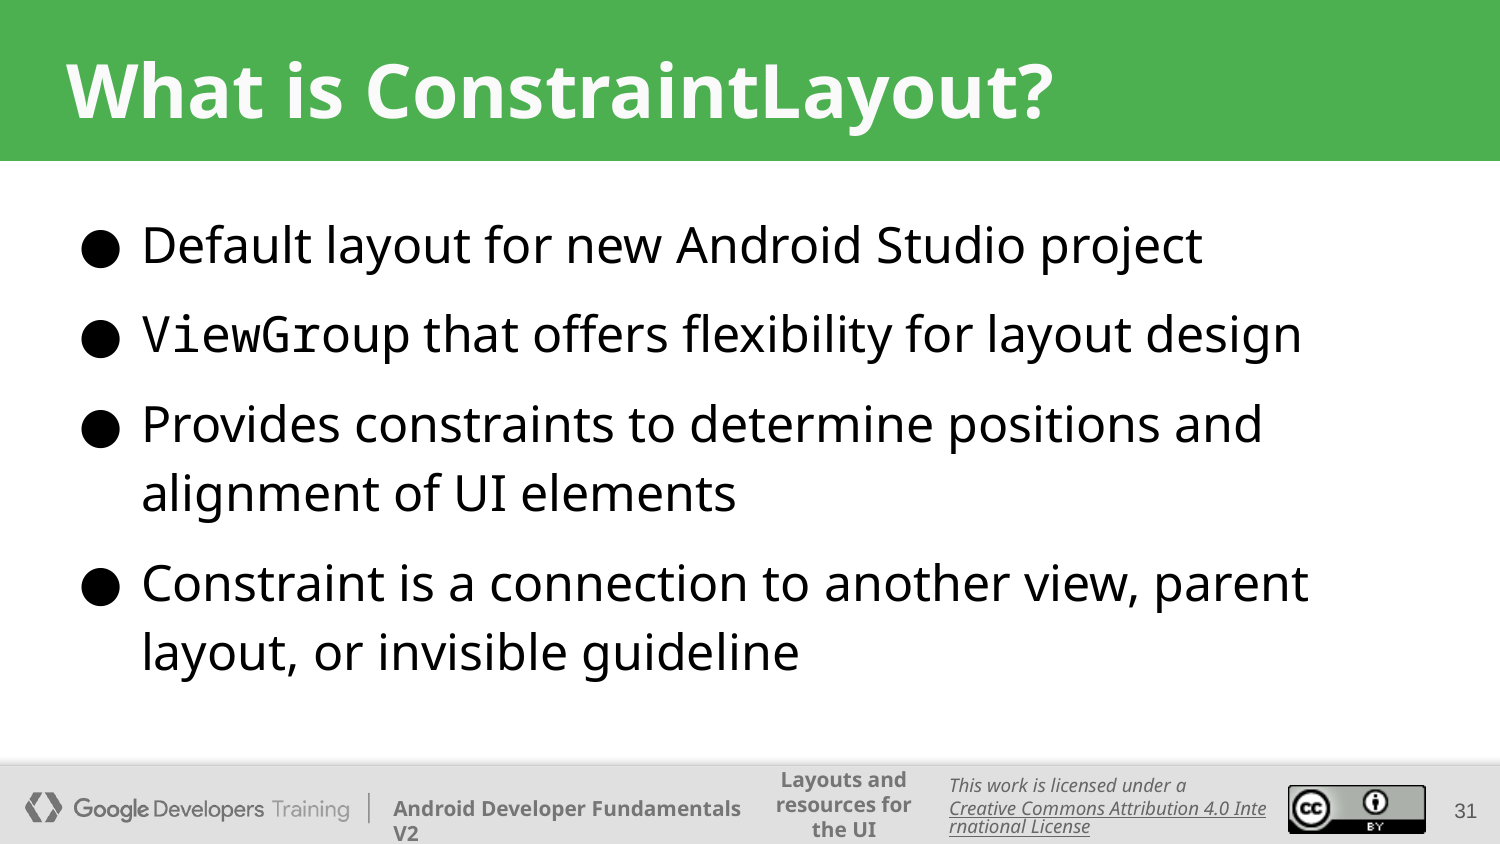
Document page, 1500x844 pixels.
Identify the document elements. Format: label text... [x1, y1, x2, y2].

list Default layout for new Android Studio project ViewGroup that offers flexibility for layout design Provides constraints to determine positions and alignment of UI elements Constraint is a connection to another view, parent layout, or invisible guideline [51, 189, 1449, 712]
title What is ConstraintLayout? [51, 28, 1449, 122]
slide_number ‹#› [1402, 777, 1493, 842]
picture [0, 161, 1500, 844]
